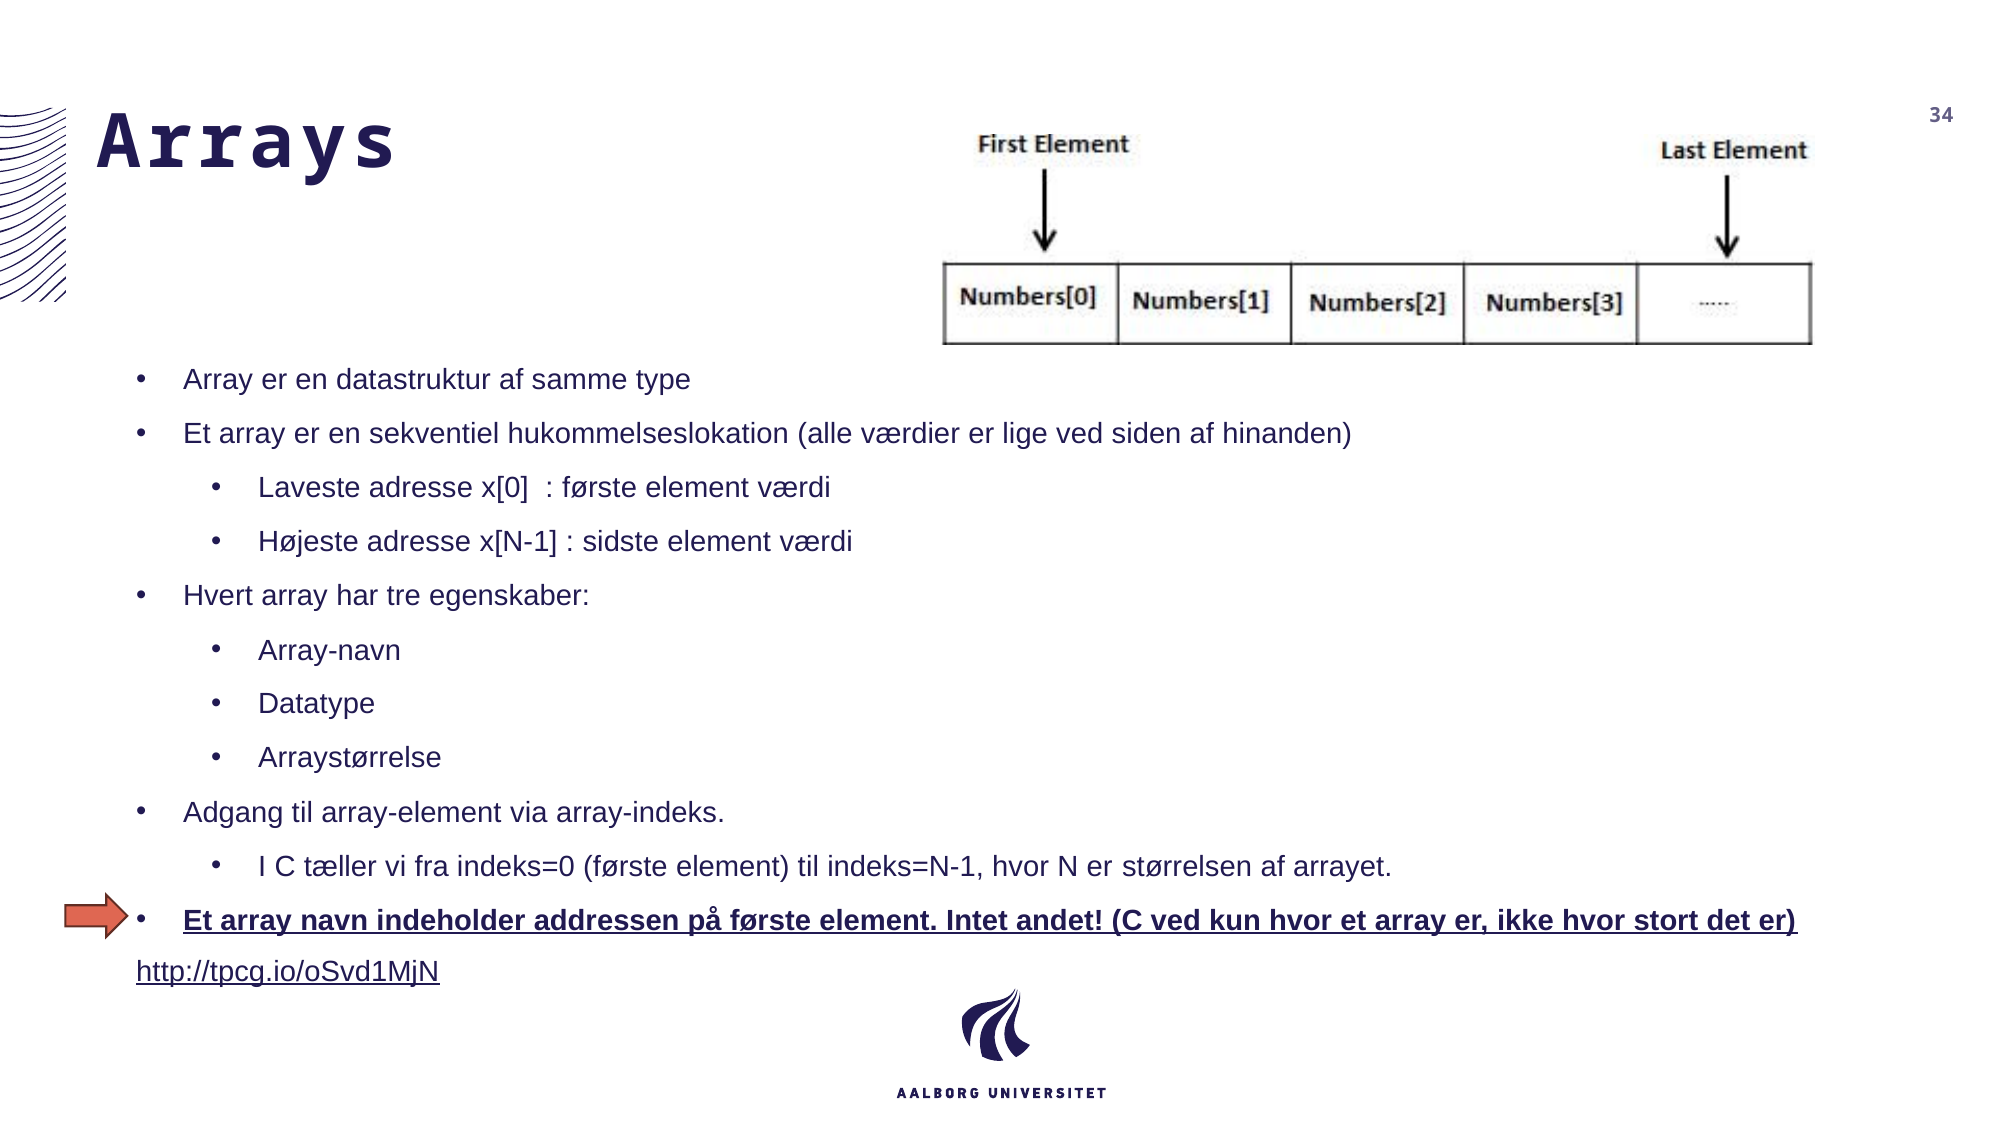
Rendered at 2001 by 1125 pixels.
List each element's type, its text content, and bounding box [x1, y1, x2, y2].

text_box [64, 892, 129, 940]
text_box Array er en datastruktur af samme type Et array er en sekventiel hukommelseslokation (alle værdier er lige ved siden af hinanden) Laveste adresse x[0] : første element værdi Højeste adresse x[N-1] : sidste element værdi Hvert array har tre egenskaber: Array-navn Datatype Arraystørrelse Adgang til array-element via array-indeks. I C tæller vi fra indeks=0 (første element) til indeks=N-1, hvor N er størrelsen af arrayet. Et array navn indeholder addressen på første element. Intet andet! (C ved kun hvor et array er, ikke hvor stort det er) http://tpcg.io/oSvd1MjN [121, 350, 1917, 1030]
title Arrays [96, 60, 942, 303]
picture [941, 134, 1815, 345]
slide_number 34 [1860, 97, 1954, 135]
